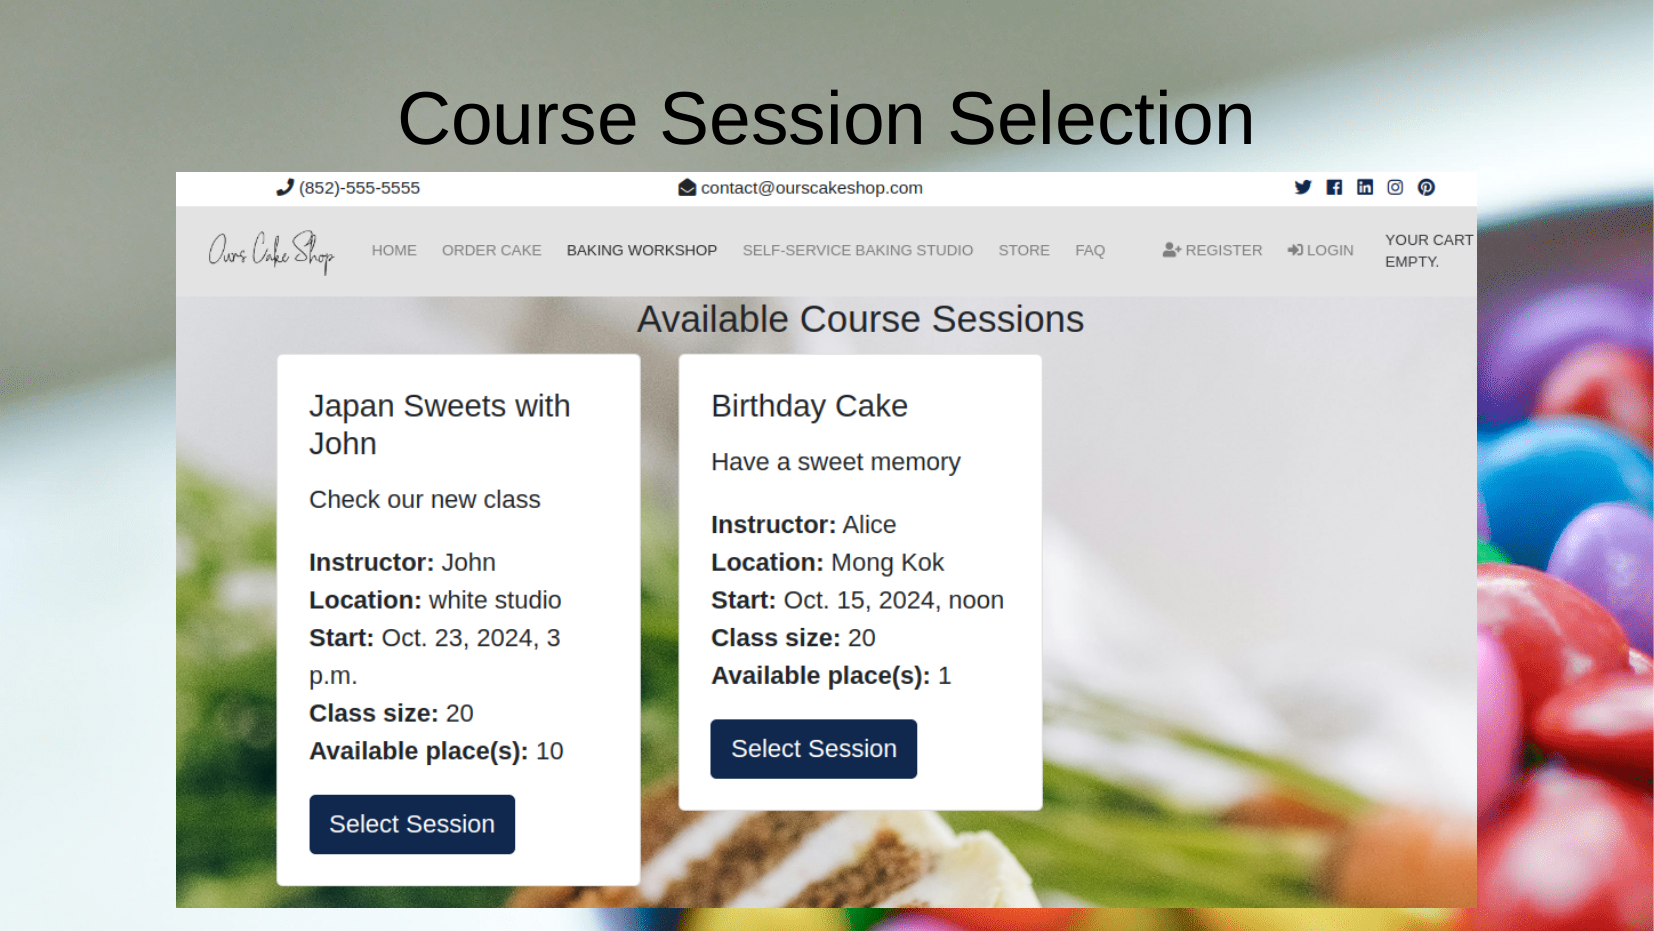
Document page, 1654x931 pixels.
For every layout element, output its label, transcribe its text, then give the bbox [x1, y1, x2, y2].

text_box Course Session Selection [82, 37, 1571, 193]
picture [0, 0, 1654, 931]
